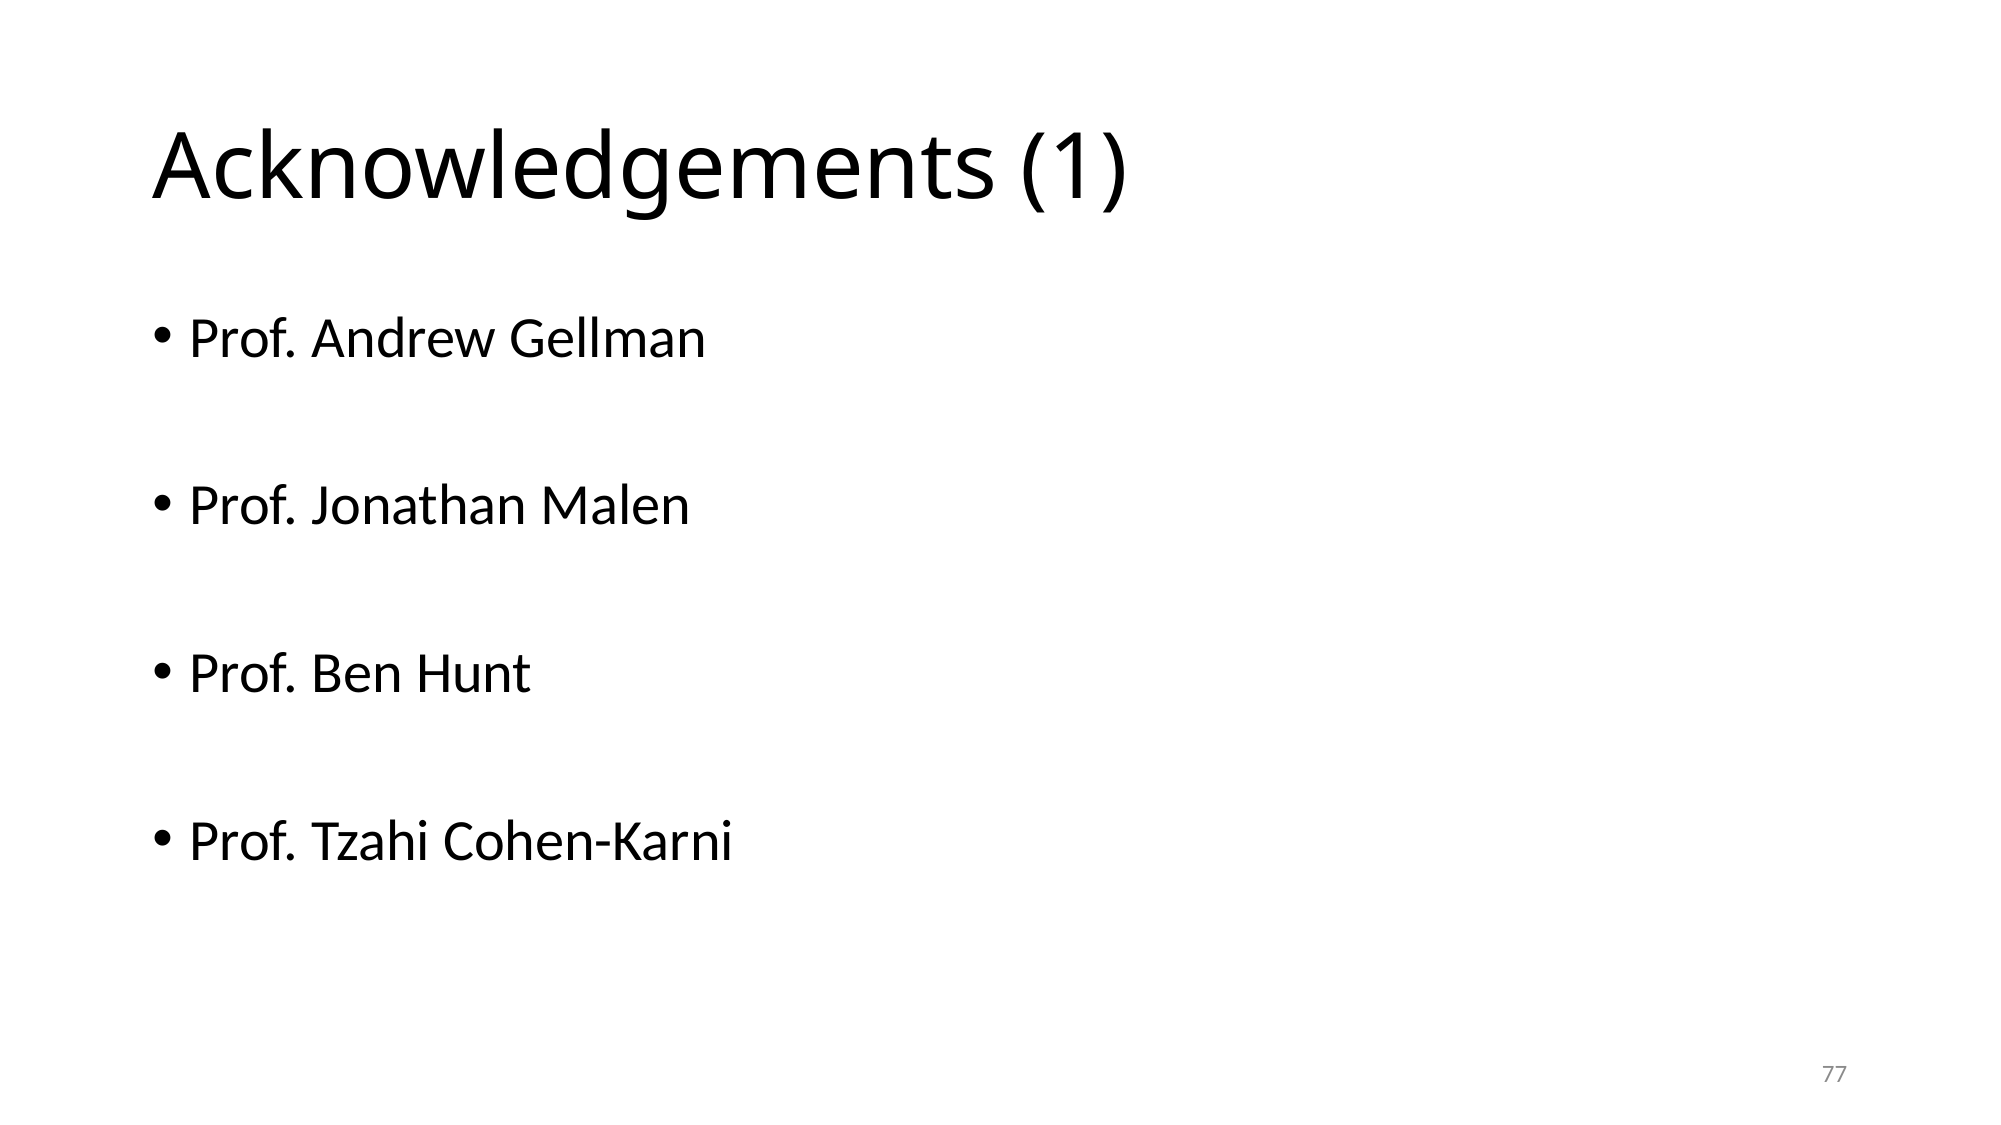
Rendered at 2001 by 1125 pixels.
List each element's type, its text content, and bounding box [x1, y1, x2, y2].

list Prof. Andrew Gellman Prof. Jonathan Malen Prof. Ben Hunt Prof. Tzahi Cohen-Karni [137, 299, 1863, 1014]
slide_number 77 [1412, 1042, 1863, 1103]
title Acknowledgements (1) [137, 59, 1863, 278]
